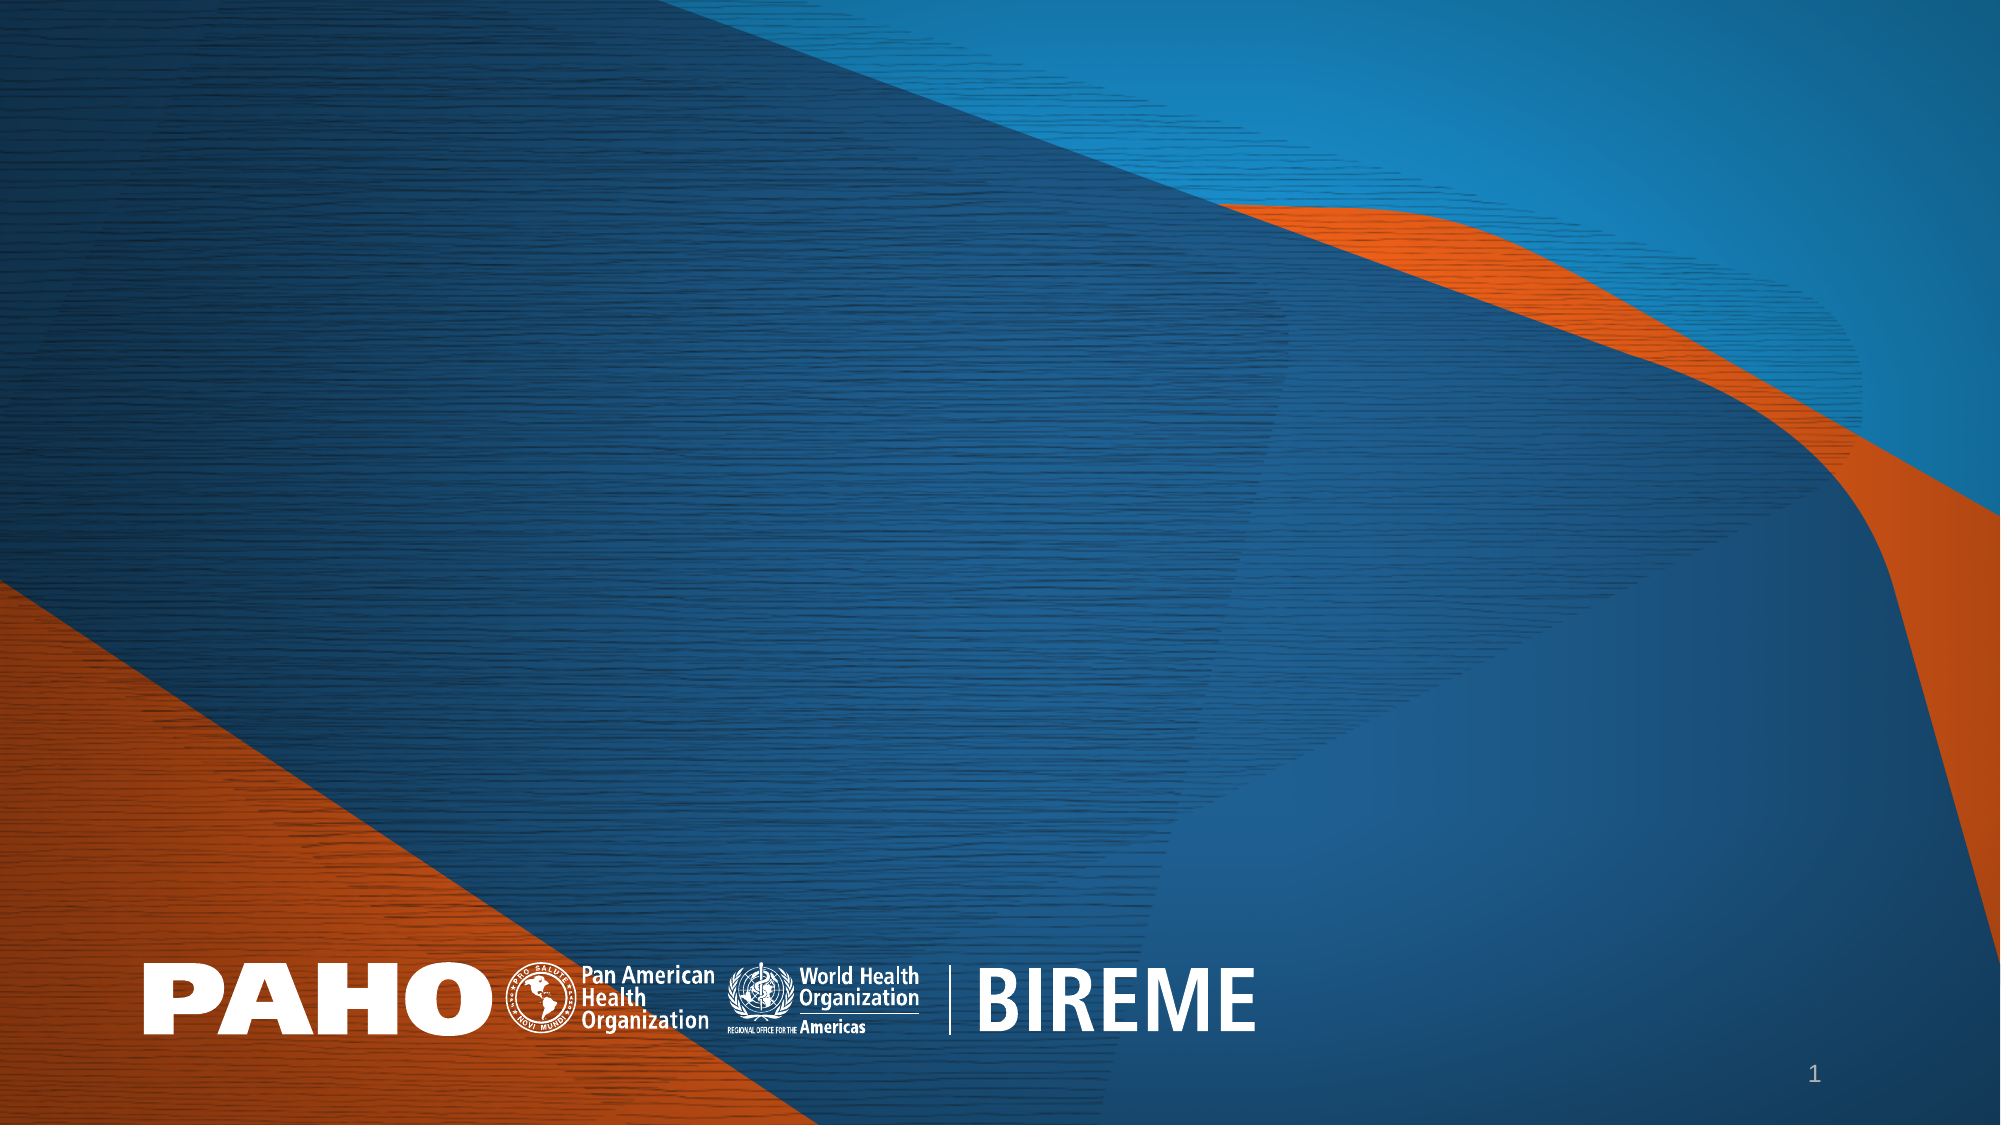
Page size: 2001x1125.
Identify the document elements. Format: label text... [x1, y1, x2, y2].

slide_number 1 [1767, 1042, 1863, 1103]
picture [0, 0, 2000, 1125]
